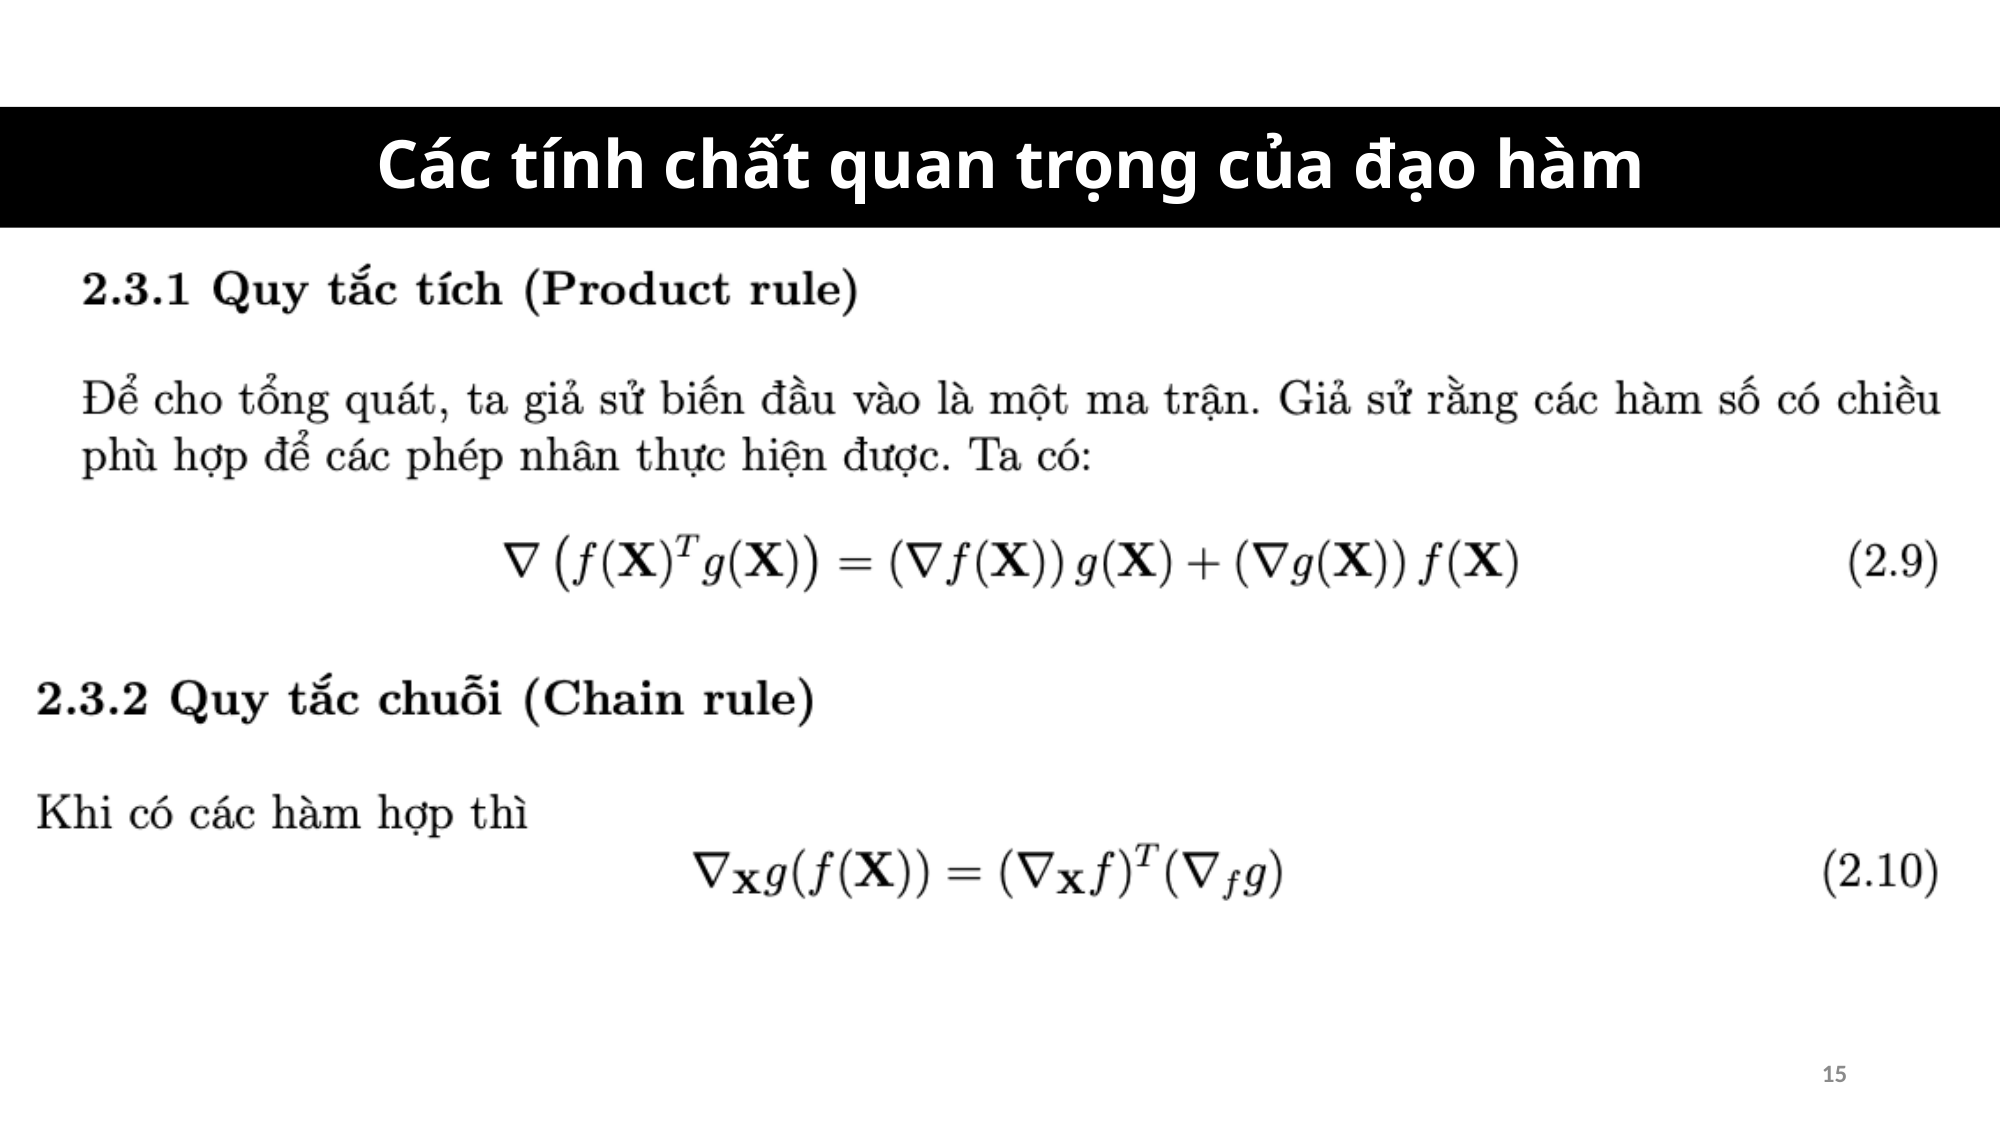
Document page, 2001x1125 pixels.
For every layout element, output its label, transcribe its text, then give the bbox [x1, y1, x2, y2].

picture [0, 639, 1972, 975]
slide_number 15 [1412, 1042, 1863, 1103]
text_box [0, 106, 2000, 229]
picture [36, 229, 1964, 638]
title Các tính chất quan trọng của đạo hàm [91, 105, 1931, 228]
